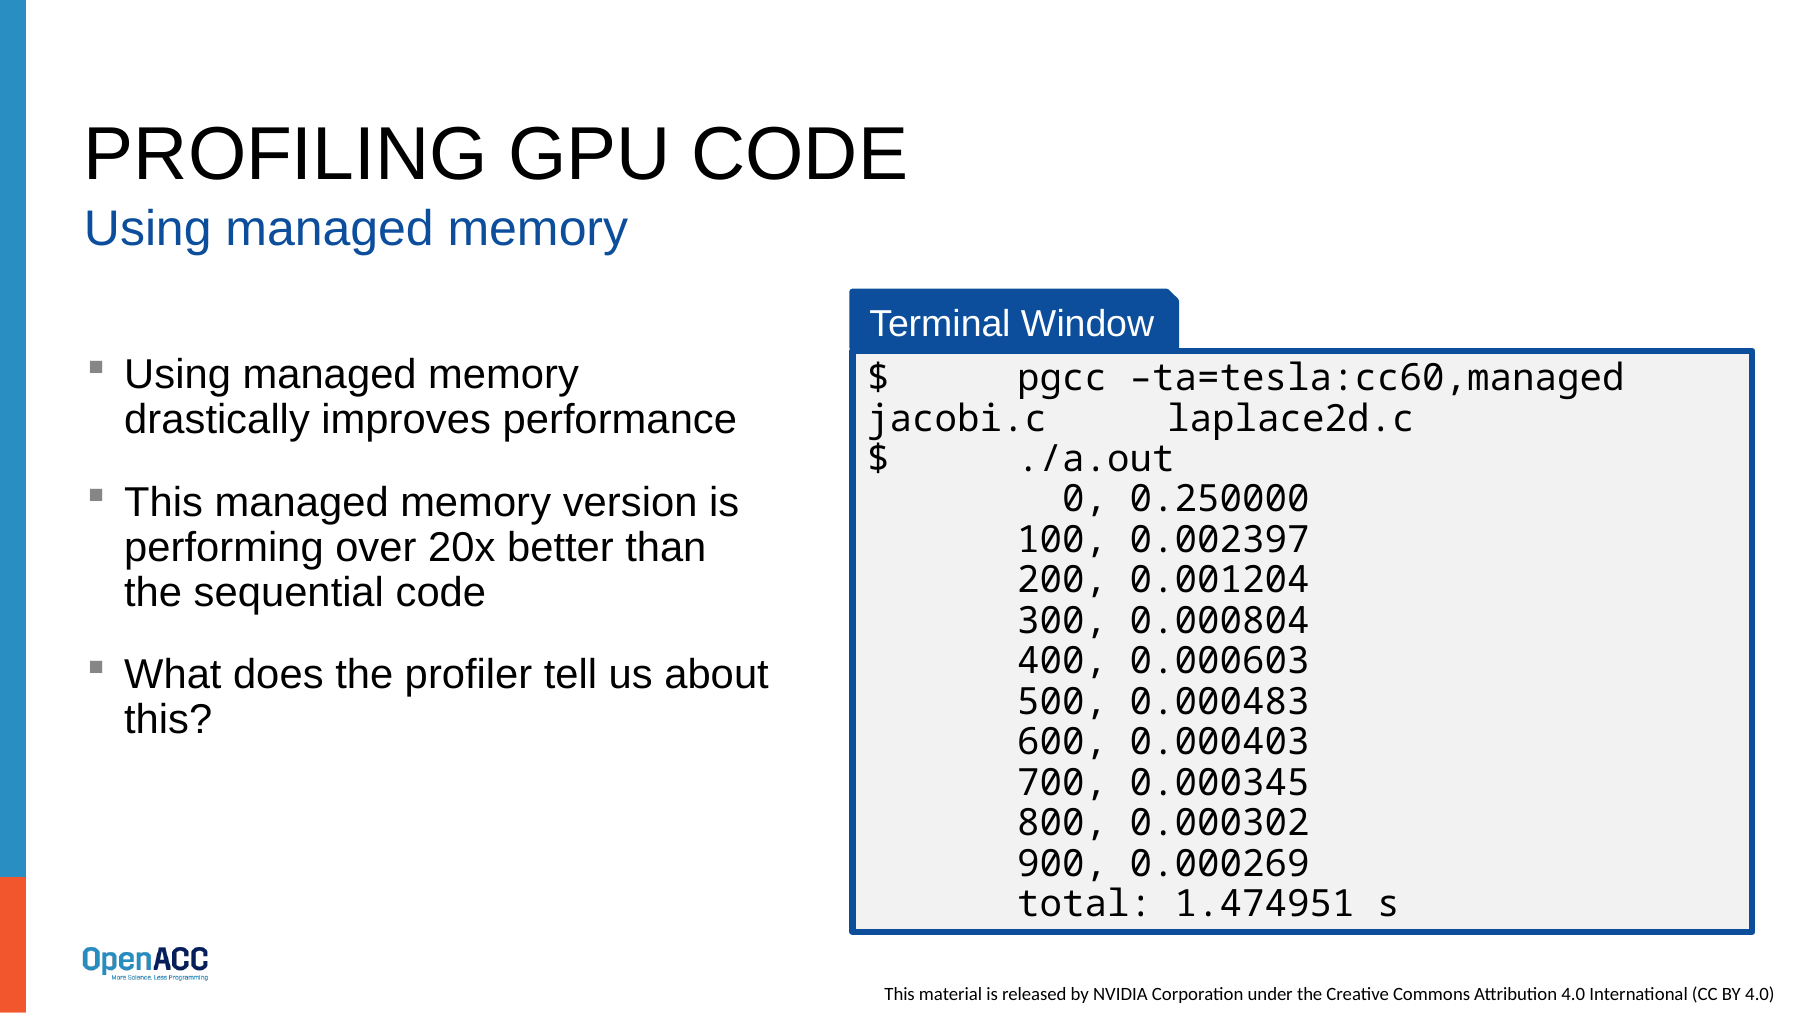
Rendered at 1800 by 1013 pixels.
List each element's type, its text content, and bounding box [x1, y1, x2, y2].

title Profiling gpu code [68, 106, 1706, 194]
picture [81, 956, 208, 981]
text_box Terminal Window [850, 289, 1179, 350]
list Using managed memory drastically improves performance This managed memory version is performing over 20x better than the sequential code What does the profiler tell us about this? [71, 344, 787, 956]
text_box $ pgcc –ta=tesla:cc60,managed jacobi.c laplace2d.c $ ./a.out 0, 0.250000 100, 0.002397 200, 0.001204 300, 0.000804 400, 0.000603 500, 0.000483 600, 0.000403 700, 0.000345 800, 0.000302 900, 0.000269 total: 1.474951 s [850, 349, 1754, 934]
list Using managed memory [68, 194, 1706, 282]
